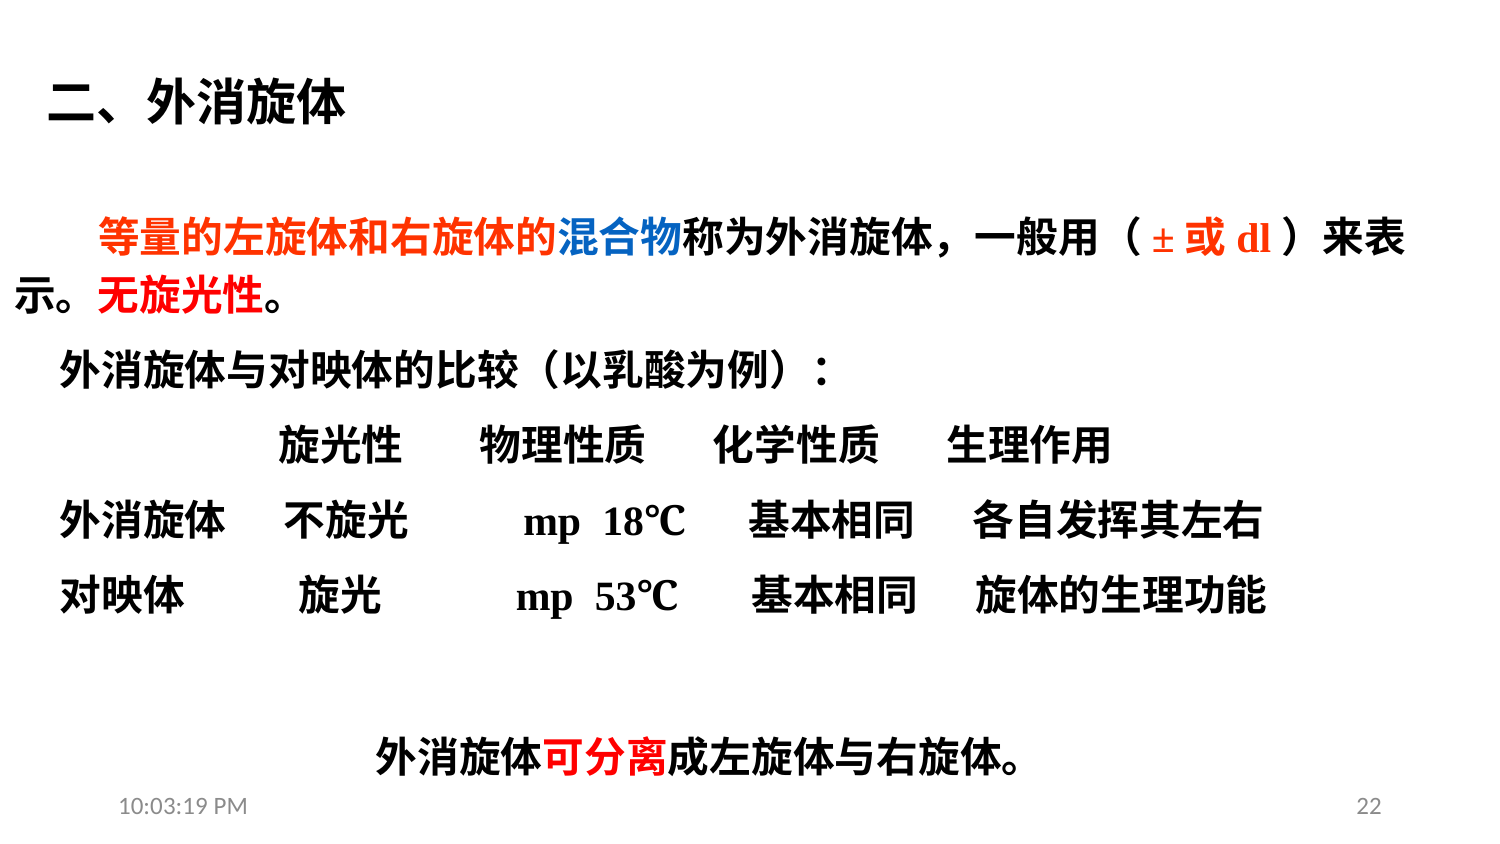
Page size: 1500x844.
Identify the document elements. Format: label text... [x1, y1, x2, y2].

slide_number 22 [1059, 782, 1397, 828]
text_box 外消旋体可分离成左旋体与右旋体。 [360, 723, 1176, 789]
text_box 二、外消旋体 [31, 33, 362, 139]
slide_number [103, 782, 441, 828]
text_box 等量的左旋体和右旋体的混合物称为外消旋体，一般用（±或dl）来表示。无旋光性。 外消旋体与对映体的比较（以乳酸为例）： 旋光性 物理性质 化学性质 生理作用 外消旋体 不旋光 mp 18℃ 基本相同 各自发挥其左右 对映体 旋光 mp 53℃ 基本相同 旋体的生理功能 [0, 194, 1447, 627]
